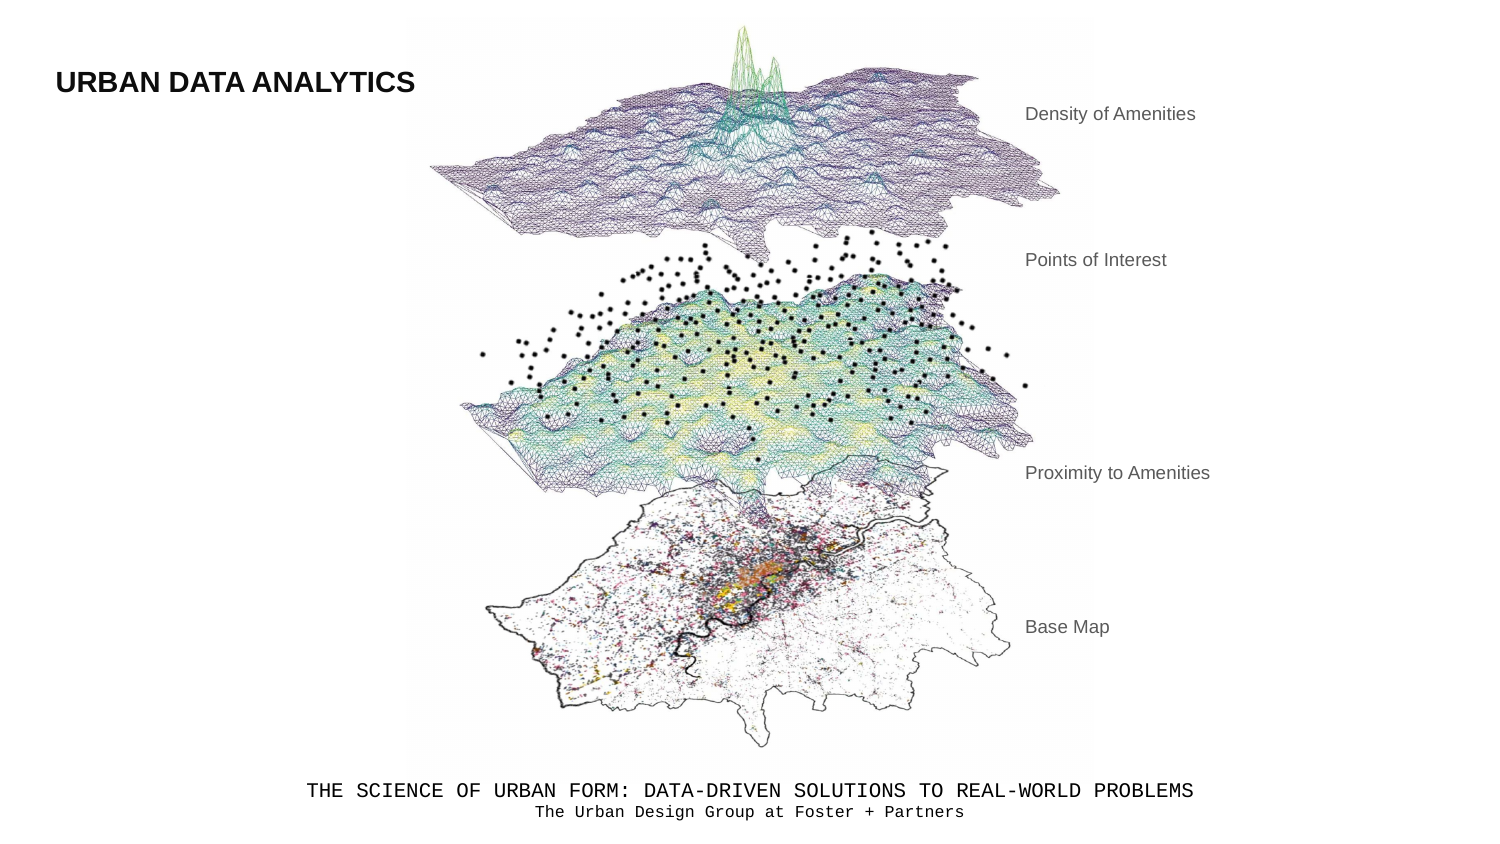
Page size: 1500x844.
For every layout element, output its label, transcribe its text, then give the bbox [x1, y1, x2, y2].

picture [405, 17, 1094, 784]
text_box Proximity to Amenities [1097, 445, 1281, 492]
text_box THE SCIENCE OF URBAN FORM: DATA-DRIVEN SOLUTIONS TO REAL-WORLD PROBLEMS The Urban Design Group at Foster + Partners [0, 761, 1500, 837]
text_box Density of Amenities [1097, 86, 1281, 133]
text_box Points of Interest [1097, 232, 1281, 279]
text_box URBAN DATA ANALYTICS [40, 43, 400, 97]
text_box Base Map [1097, 599, 1281, 646]
